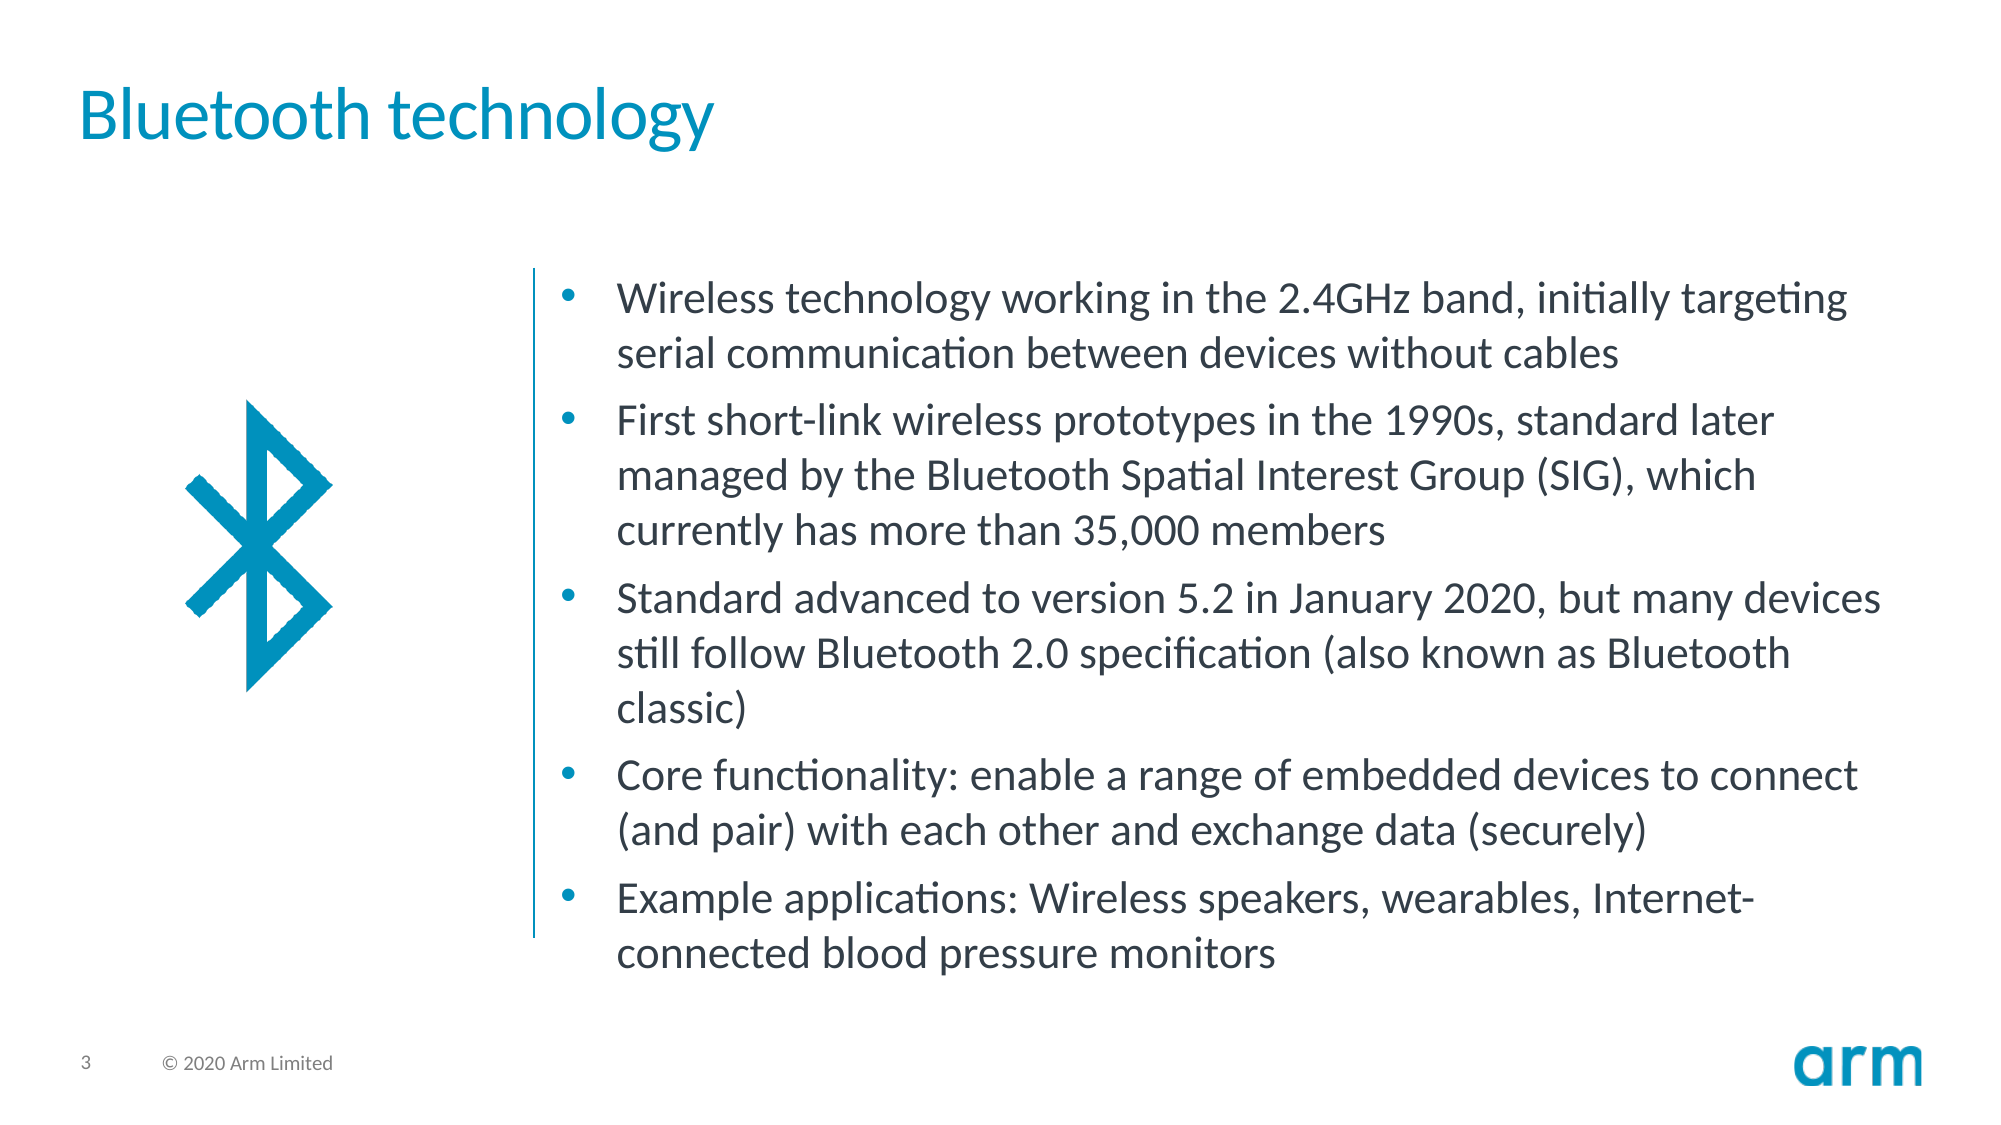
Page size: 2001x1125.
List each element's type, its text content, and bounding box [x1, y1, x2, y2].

title Bluetooth technology [78, 78, 1922, 163]
list Wireless technology working in the 2.4GHz band, initially targeting serial communication between devices without cables First short-link wireless prototypes in the 1990s, standard later managed by the Bluetooth Spatial Interest Group (SIG), which currently has more than 35,000 members Standard advanced to version 5.2 in January 2020, but many devices still follow Bluetooth 2.0 specification (also known as Bluetooth classic) Core functionality: enable a range of embedded devices to connect (and pair) with each other and exchange data (securely) Example applications: Wireless speakers, wearables, Internet-connected blood pressure monitors [560, 267, 1922, 938]
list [93, 379, 427, 713]
